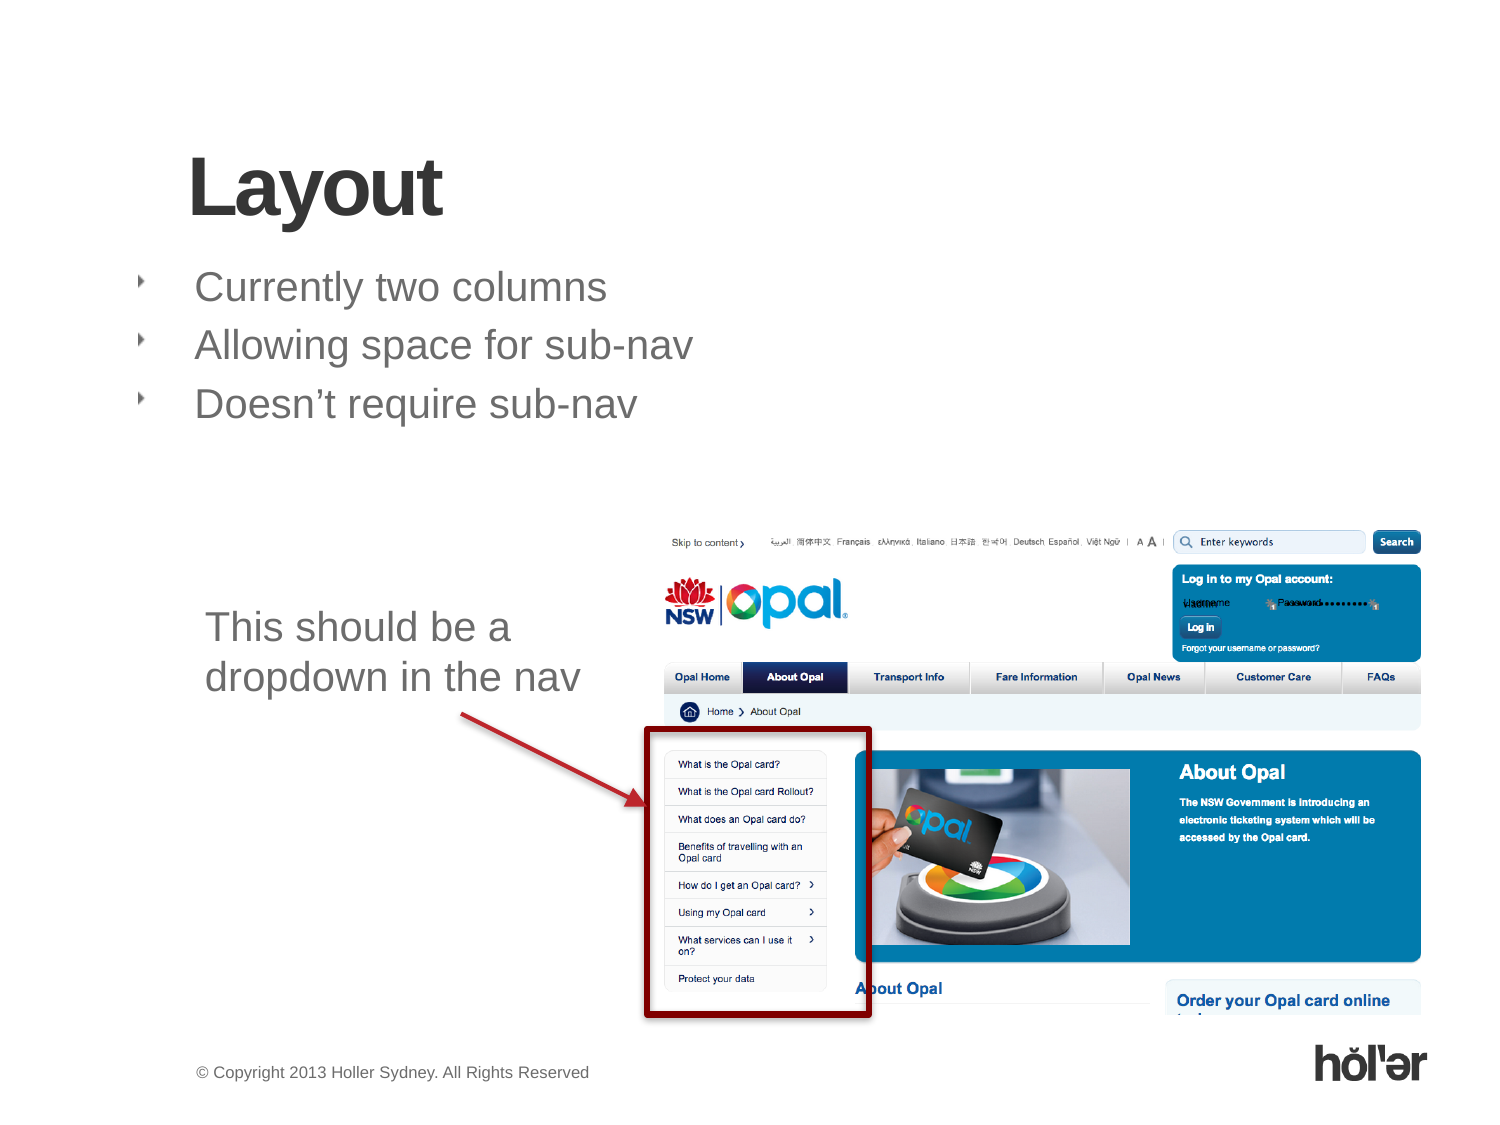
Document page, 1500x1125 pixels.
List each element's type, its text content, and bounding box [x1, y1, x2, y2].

list Currently two columns Allowing space for sub-nav Doesn’t require sub-nav [123, 252, 1251, 528]
text_box This should be a dropdown in the nav [190, 591, 641, 868]
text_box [460, 713, 648, 807]
picture [1309, 1038, 1433, 1087]
picture [646, 527, 1432, 1015]
title Layout [172, 125, 1400, 242]
picture [138, 391, 146, 412]
picture [138, 274, 146, 295]
picture [138, 332, 146, 354]
